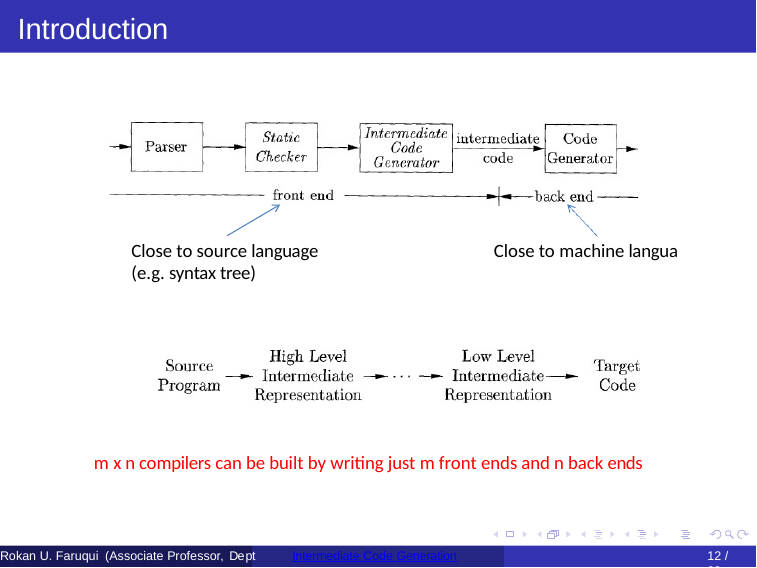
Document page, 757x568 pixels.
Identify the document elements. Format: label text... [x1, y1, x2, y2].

picture [158, 348, 640, 404]
text_box Close to source language (e.g. syntax tree) [129, 245, 323, 284]
text_box Close to machine langua [491, 236, 682, 261]
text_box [0, 545, 757, 568]
title Introduction [15, 7, 342, 106]
text_box m x n compilers can be built by writing just m front ends and n back ends [91, 448, 652, 474]
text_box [108, 122, 638, 237]
